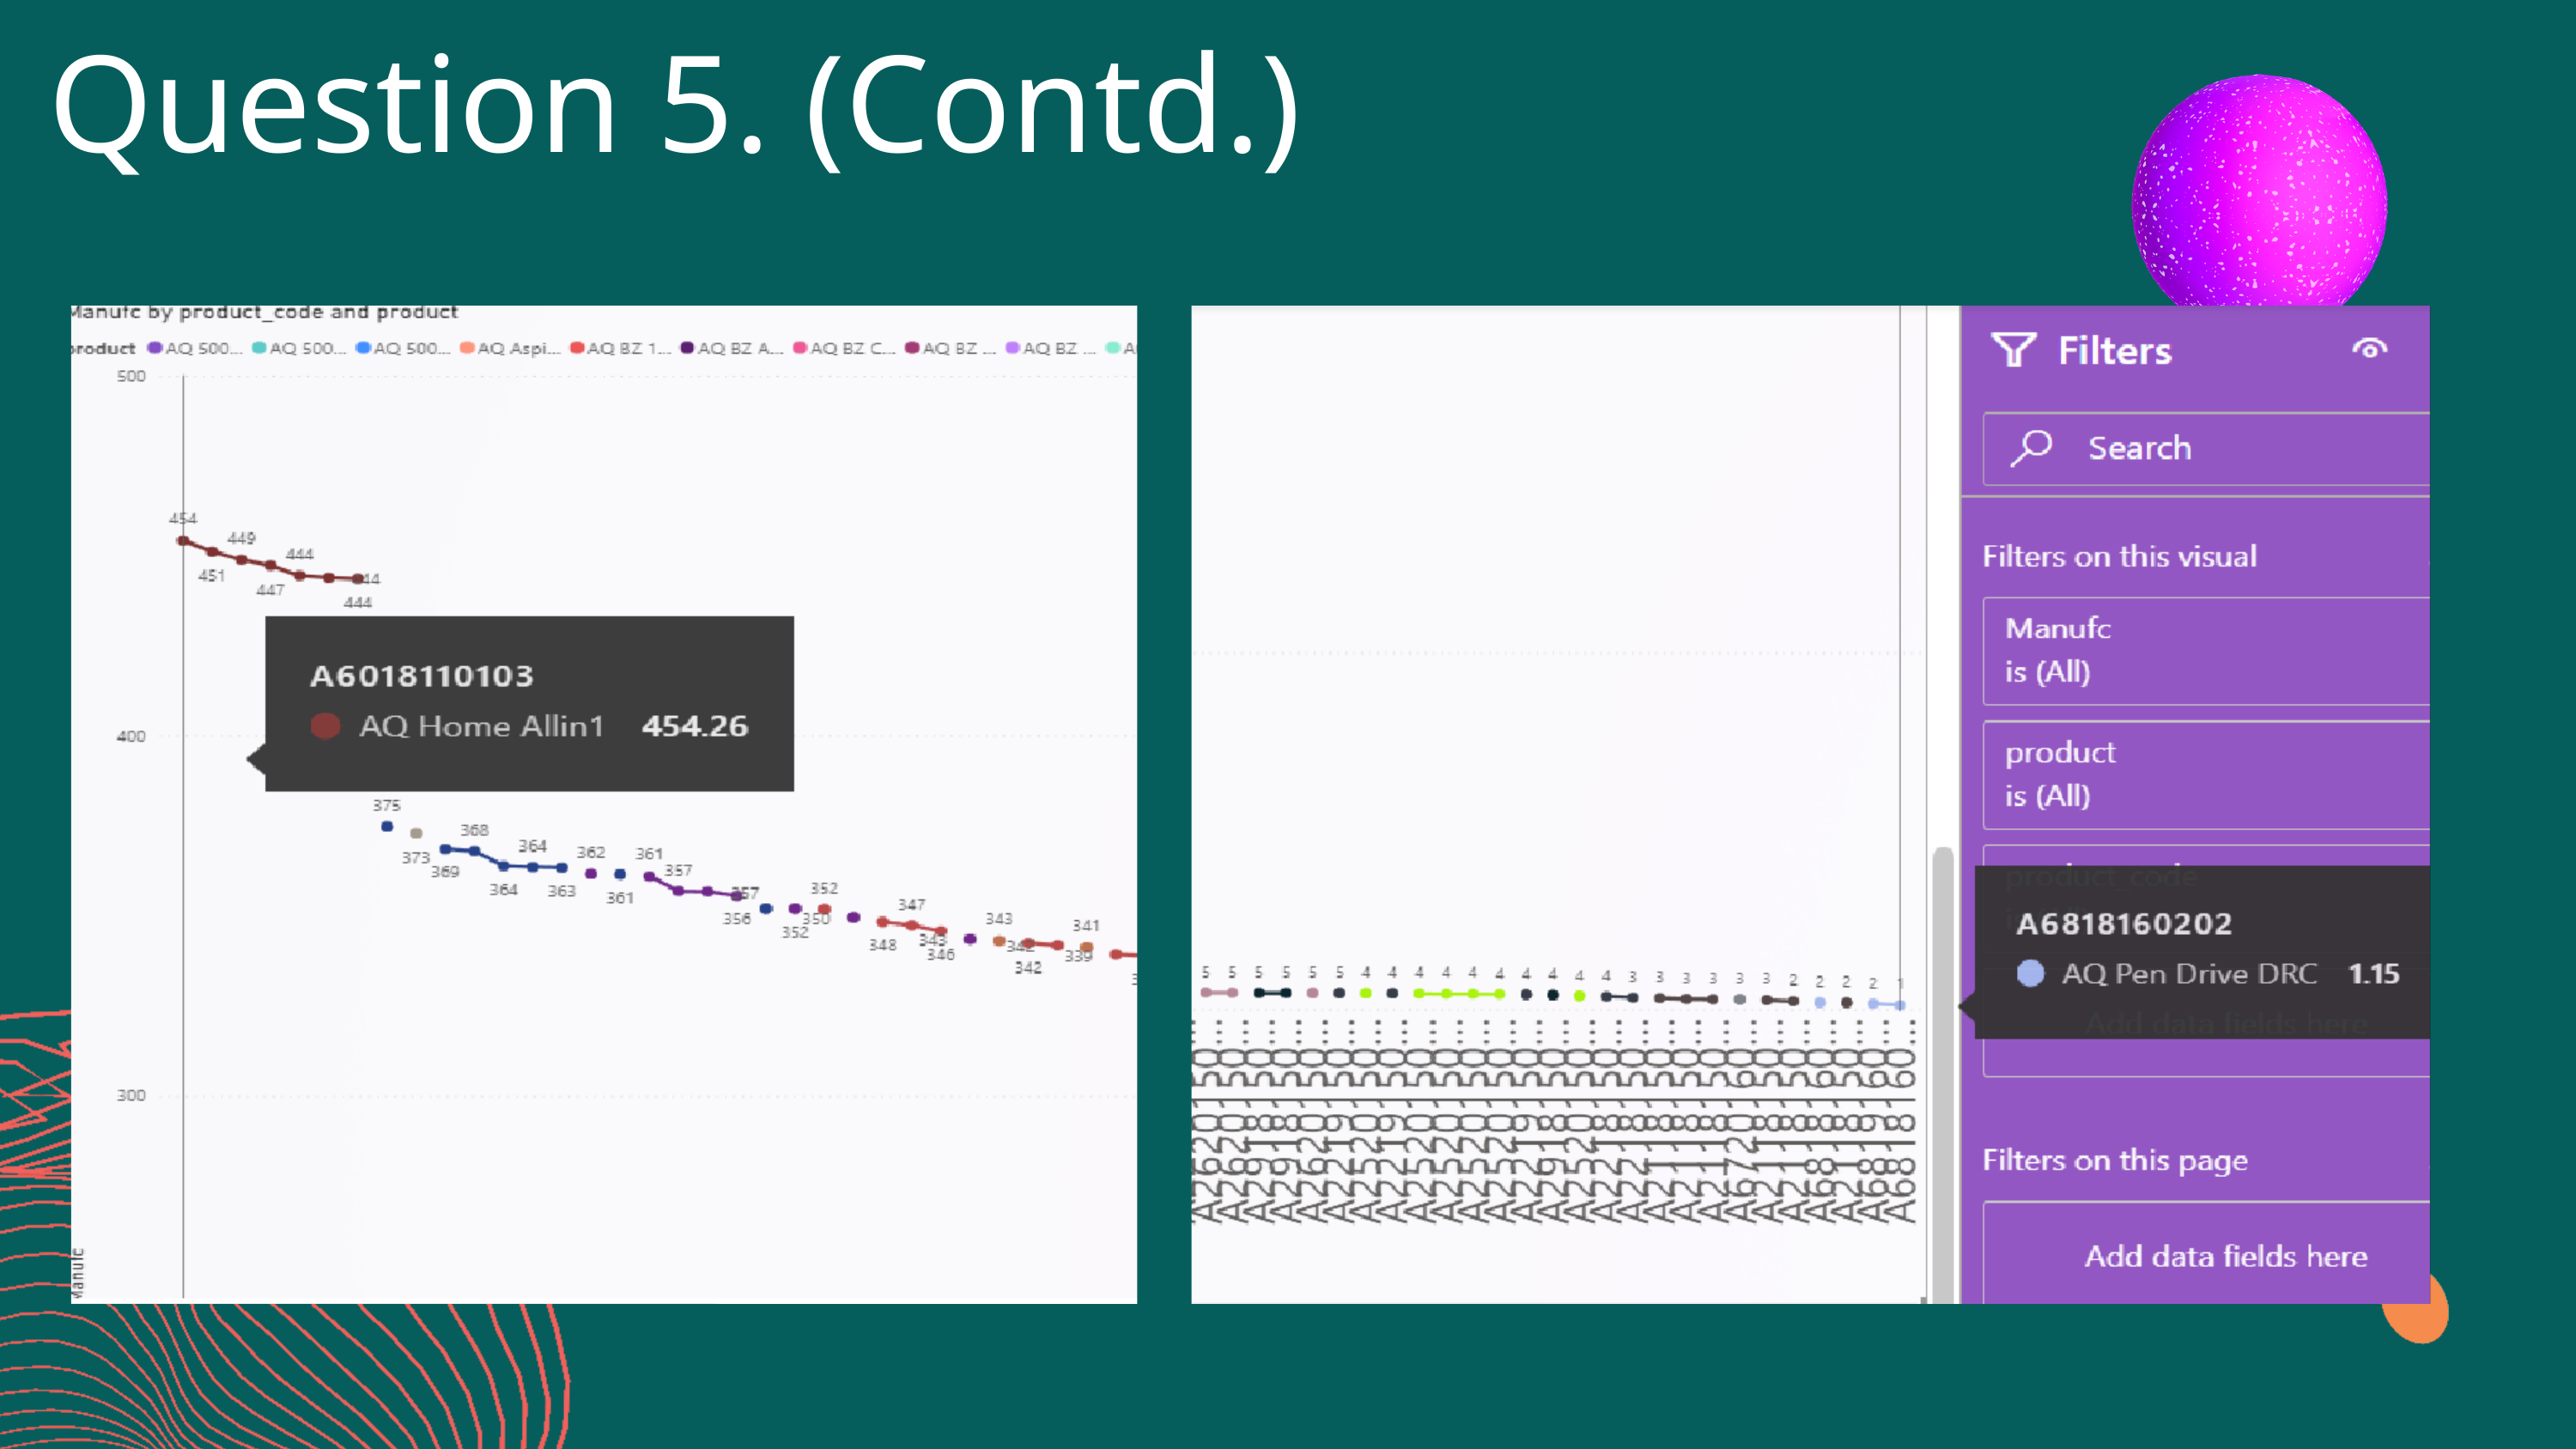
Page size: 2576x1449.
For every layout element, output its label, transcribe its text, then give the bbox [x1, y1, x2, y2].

text_box Question 5. (Contd.) [48, 18, 2033, 266]
picture [1191, 74, 2500, 1385]
picture [0, 305, 1138, 1449]
